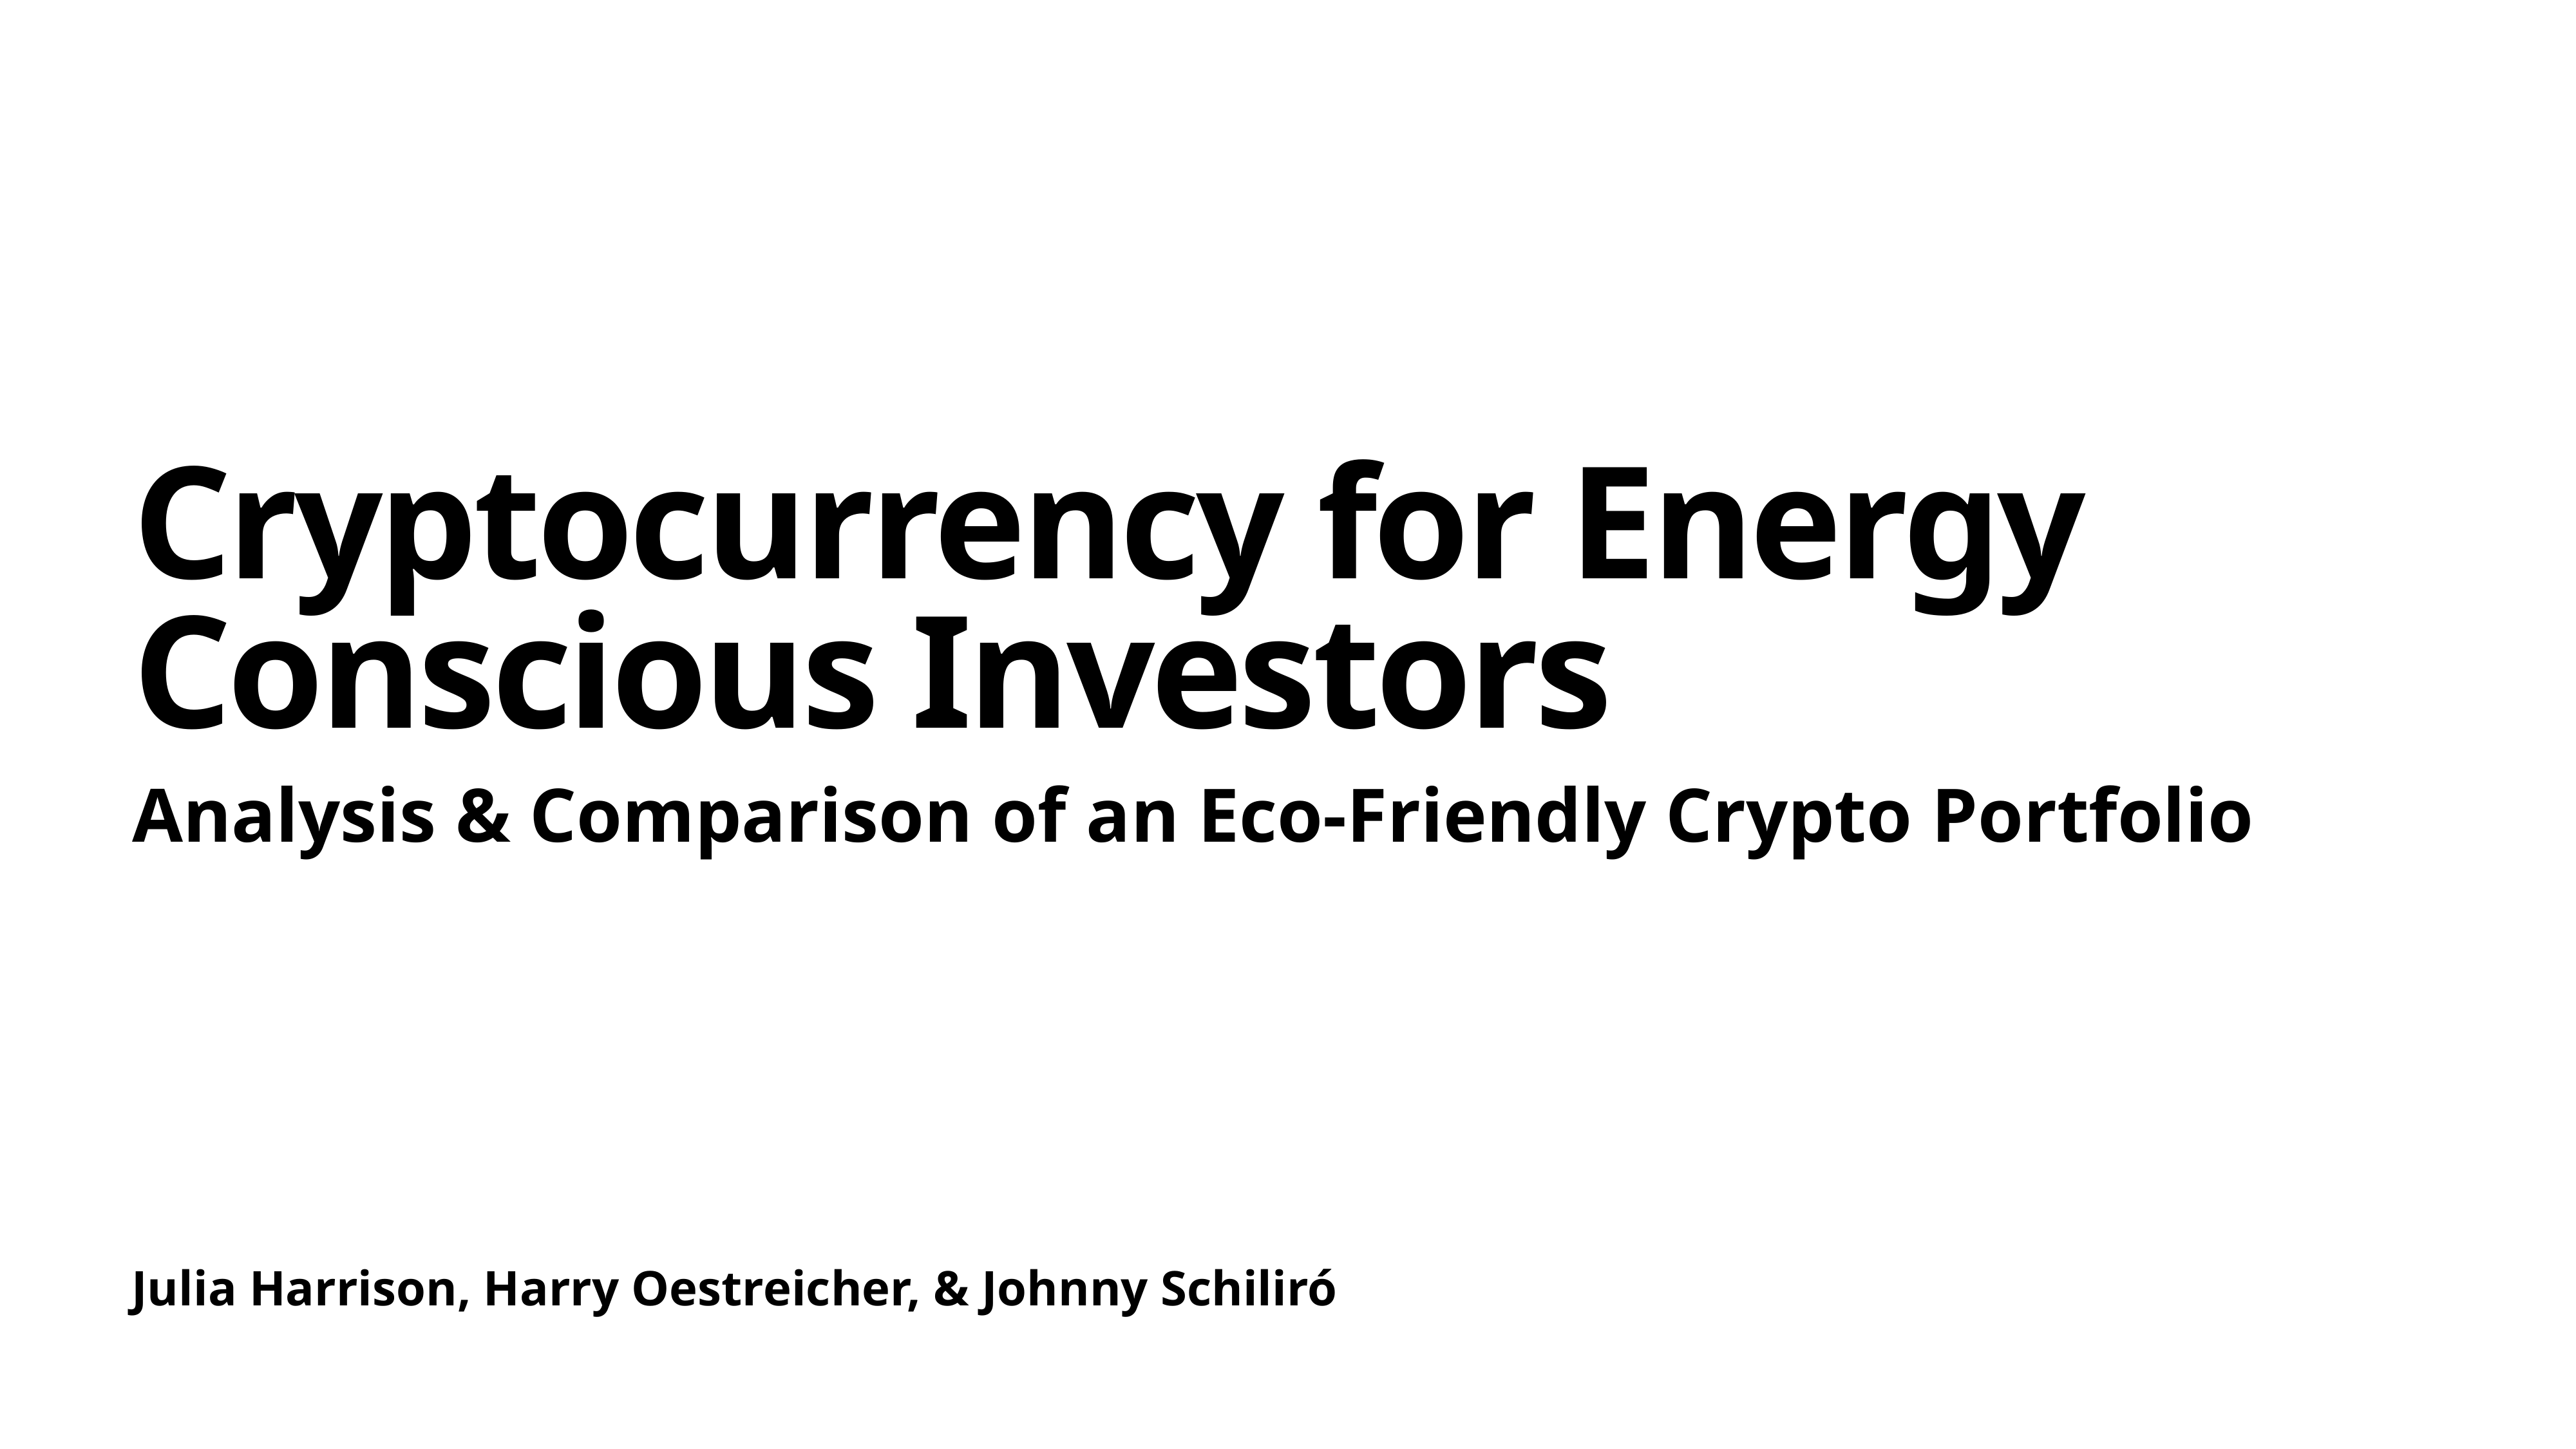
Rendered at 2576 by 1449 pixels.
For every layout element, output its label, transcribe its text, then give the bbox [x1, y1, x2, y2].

text_box Analysis & Comparison of an Eco-Friendly Crypto Portfolio [127, 762, 2448, 965]
title Cryptocurrency for Energy Conscious Investors [127, 271, 2449, 764]
list Julia Harrison, Harry Oestreicher, & Johnny Schiliró [126, 1252, 2448, 1321]
